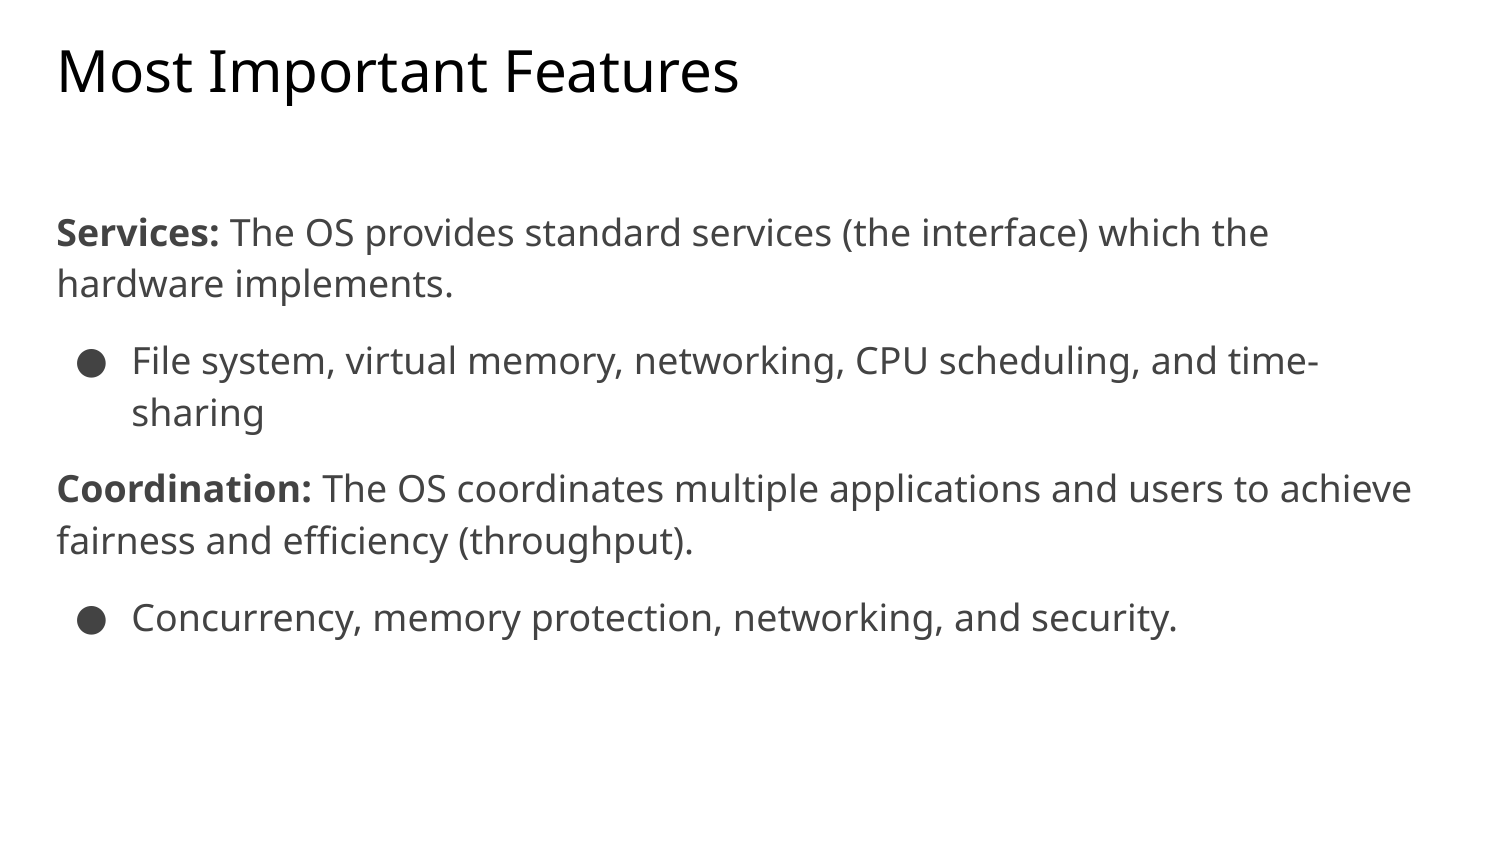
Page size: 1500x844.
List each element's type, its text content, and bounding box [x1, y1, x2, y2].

list Services: The OS provides standard services (the interface) which the hardware implements. File system, virtual memory, networking, CPU scheduling, and time-sharing Coordination: The OS coordinates multiple applications and users to achieve fairness and efficiency (throughput). Concurrency, memory protection, networking, and security. [51, 196, 1449, 765]
title Most Important Features [51, 22, 1449, 116]
